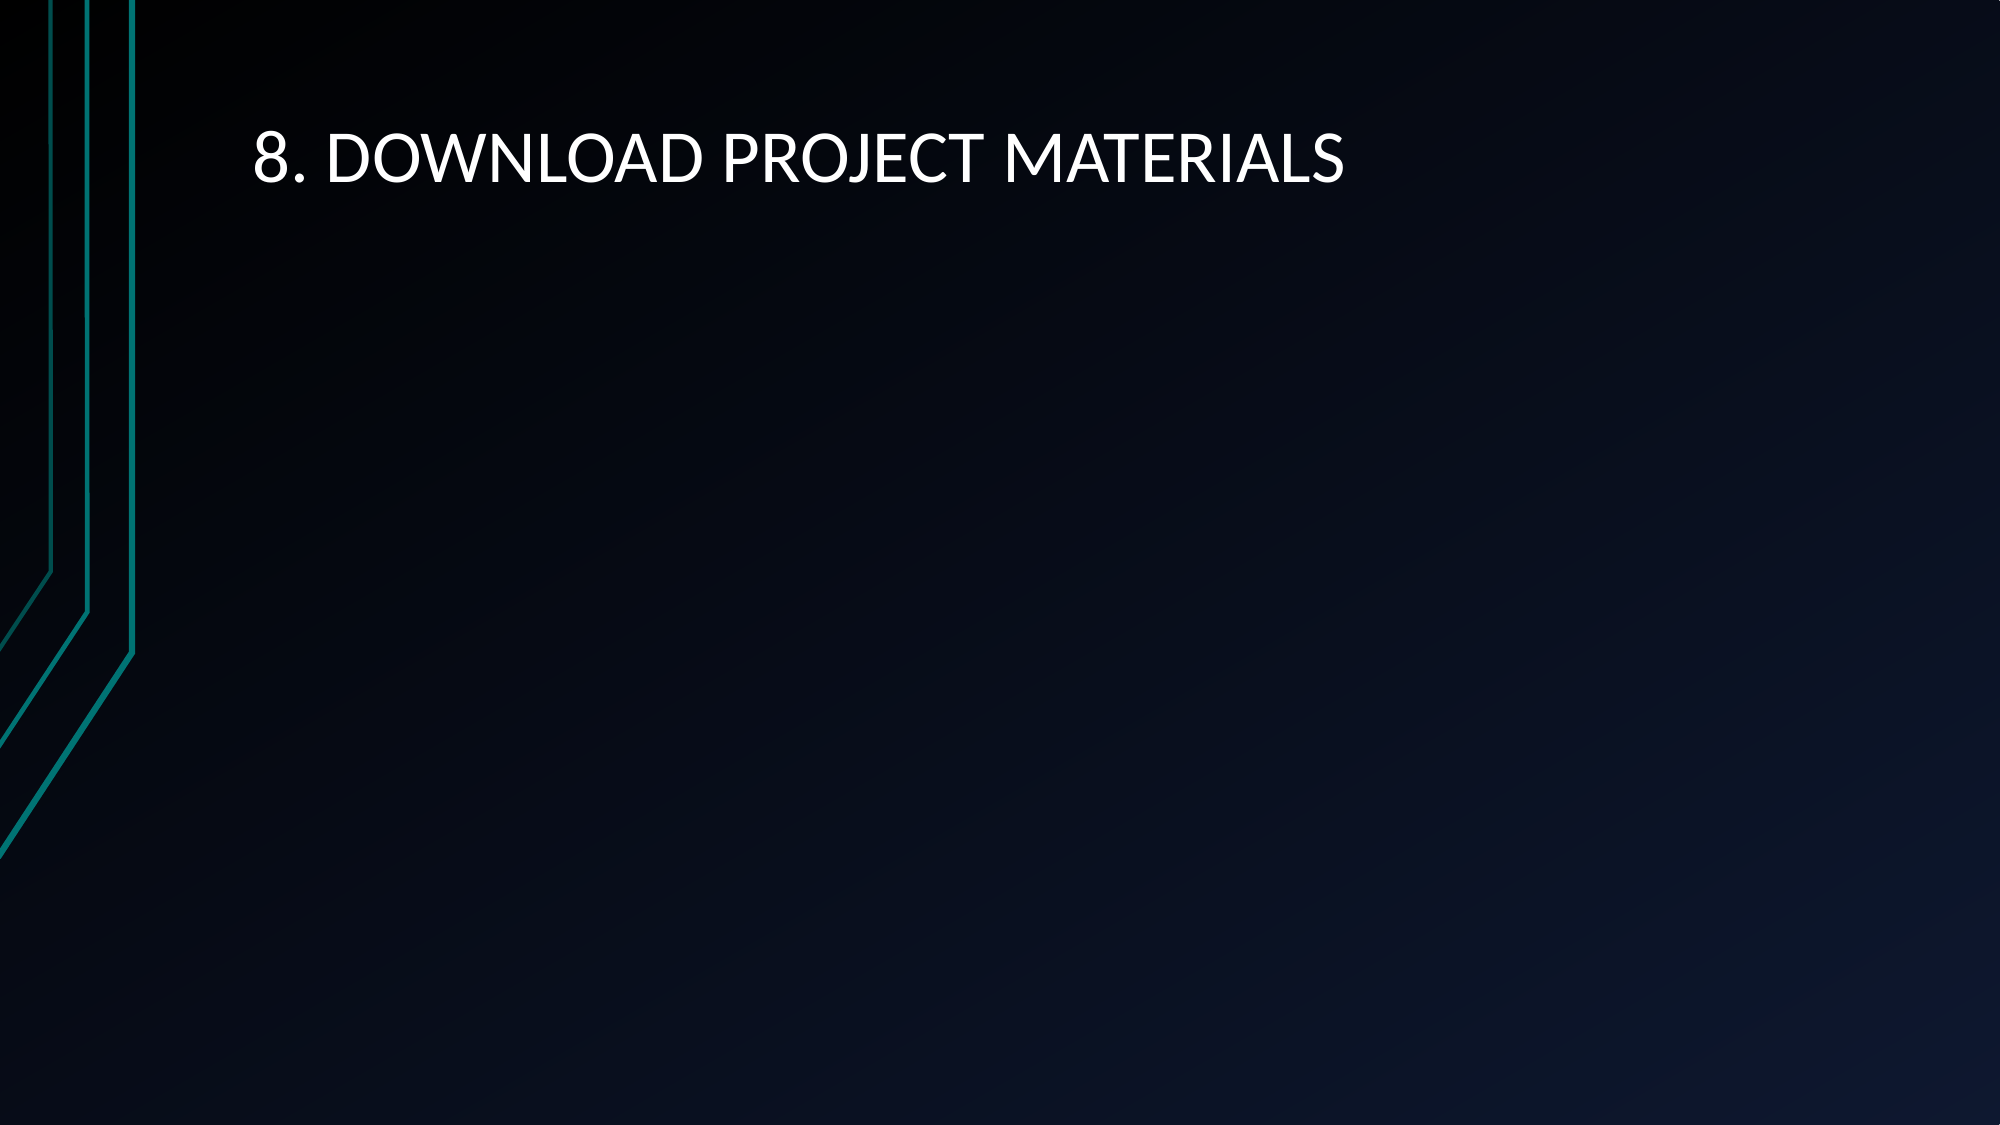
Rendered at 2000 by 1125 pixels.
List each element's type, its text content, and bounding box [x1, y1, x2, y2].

text_box 8. DOWNLOAD PROJECT MATERIALS [237, 99, 1538, 295]
